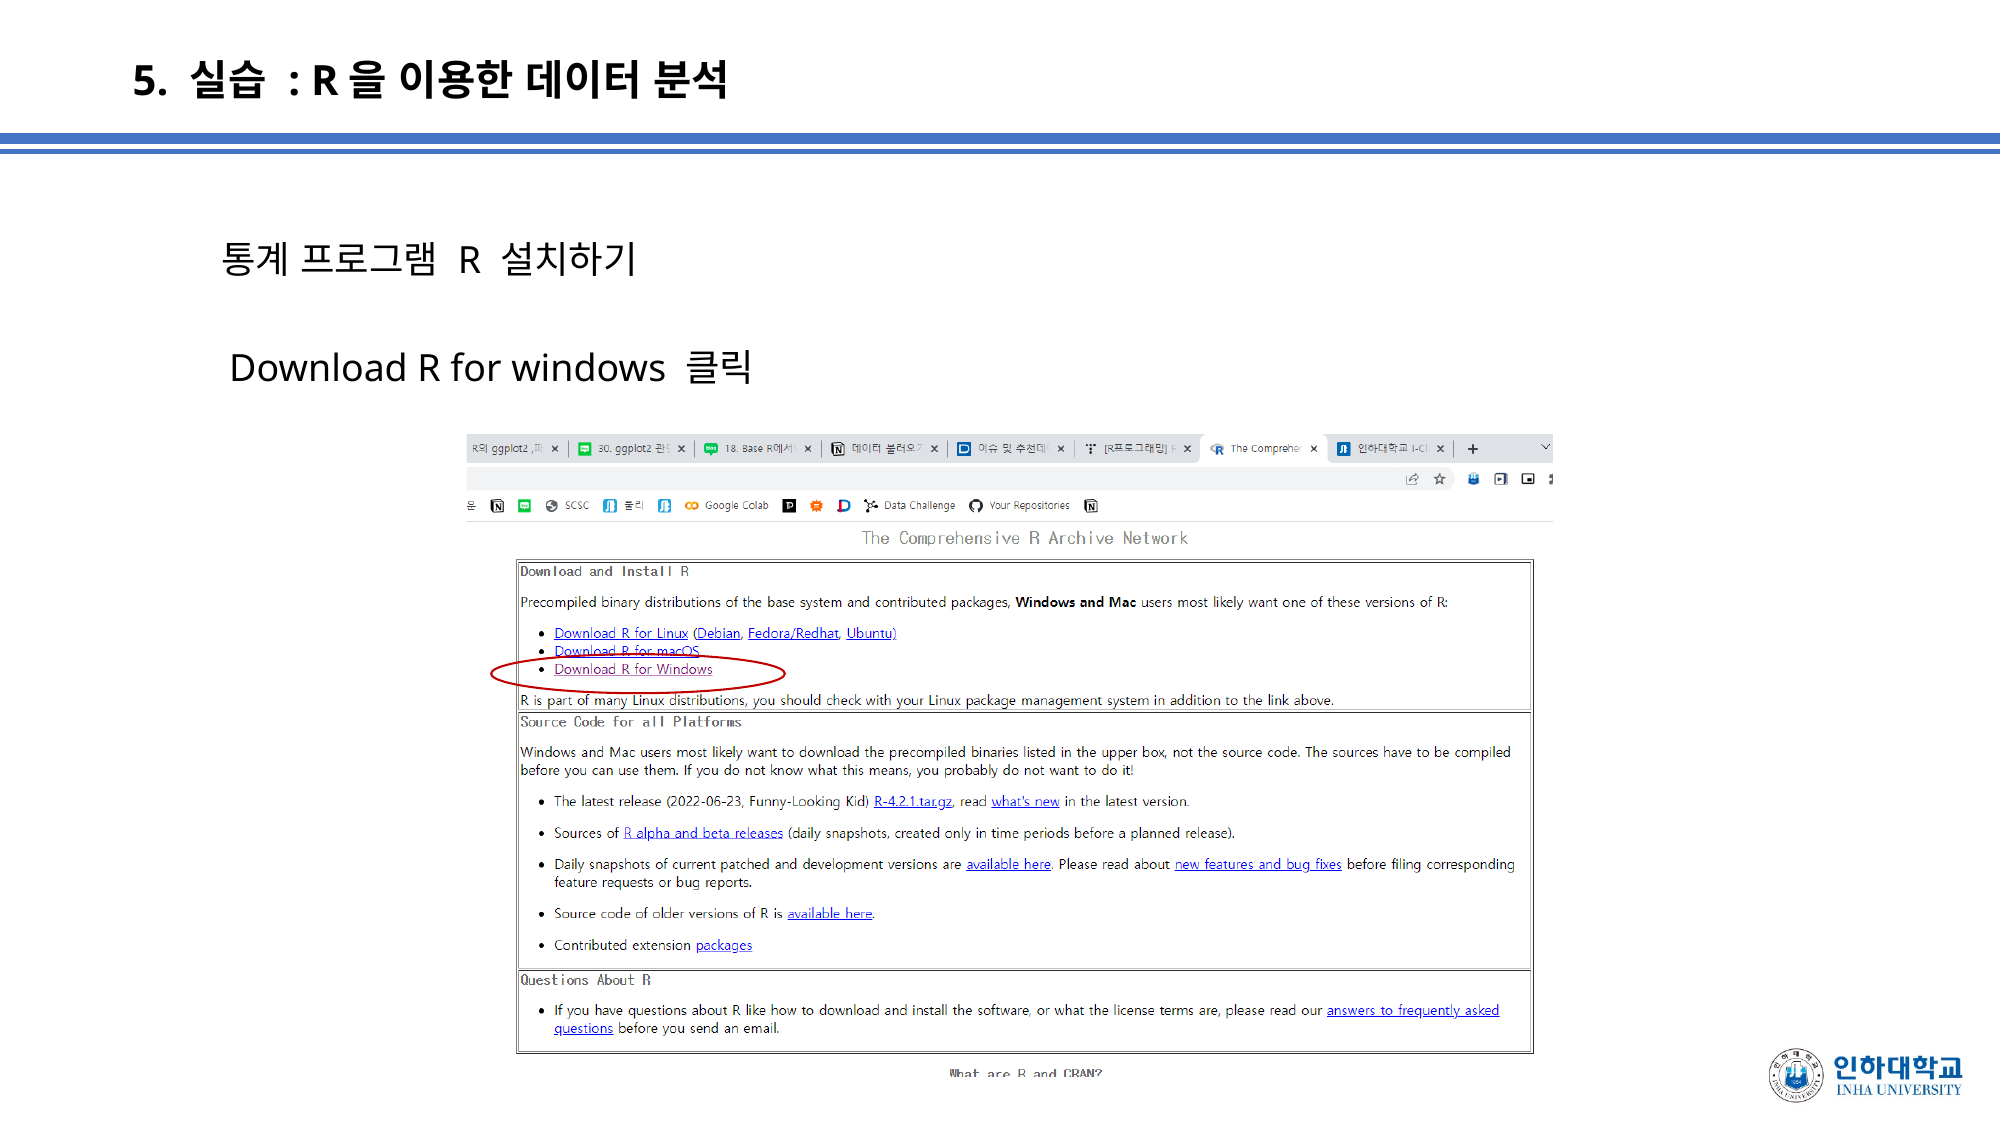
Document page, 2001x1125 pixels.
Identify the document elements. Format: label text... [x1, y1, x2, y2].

text_box Download R for windows 클릭 [214, 336, 780, 397]
picture [1761, 1033, 1971, 1117]
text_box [0, 138, 2000, 152]
text_box 5. 실습 : R을 이용한 데이터 분석 [107, 46, 746, 112]
text_box 통계 프로그램 R 설치하기 [206, 228, 664, 289]
picture [466, 434, 1553, 1077]
